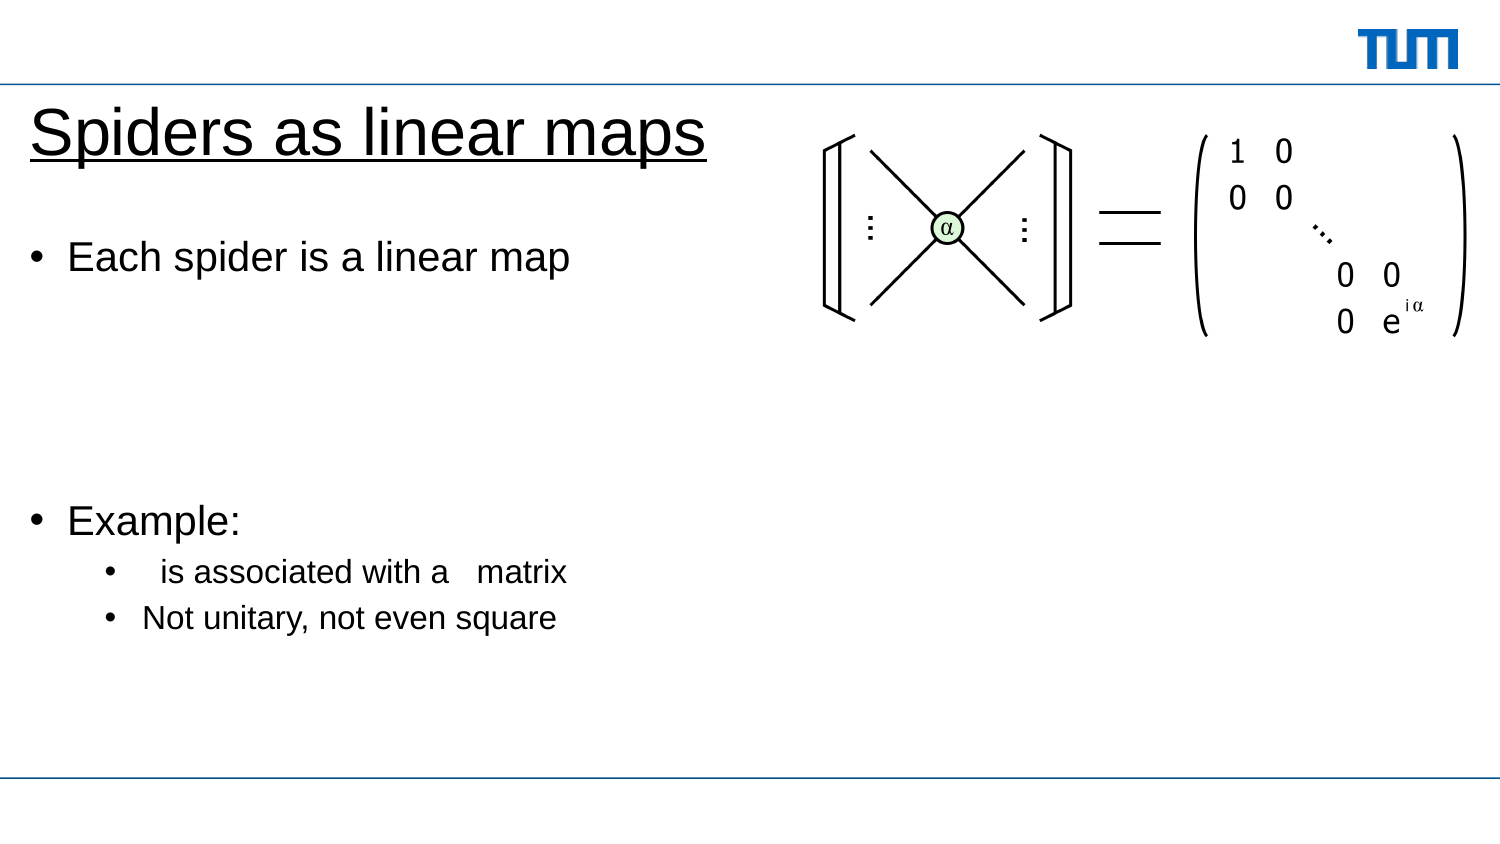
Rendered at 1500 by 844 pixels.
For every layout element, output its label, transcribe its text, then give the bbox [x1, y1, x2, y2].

picture [801, 125, 1490, 347]
picture [1358, 29, 1458, 69]
title Spiders as linear maps [29, 89, 1477, 178]
